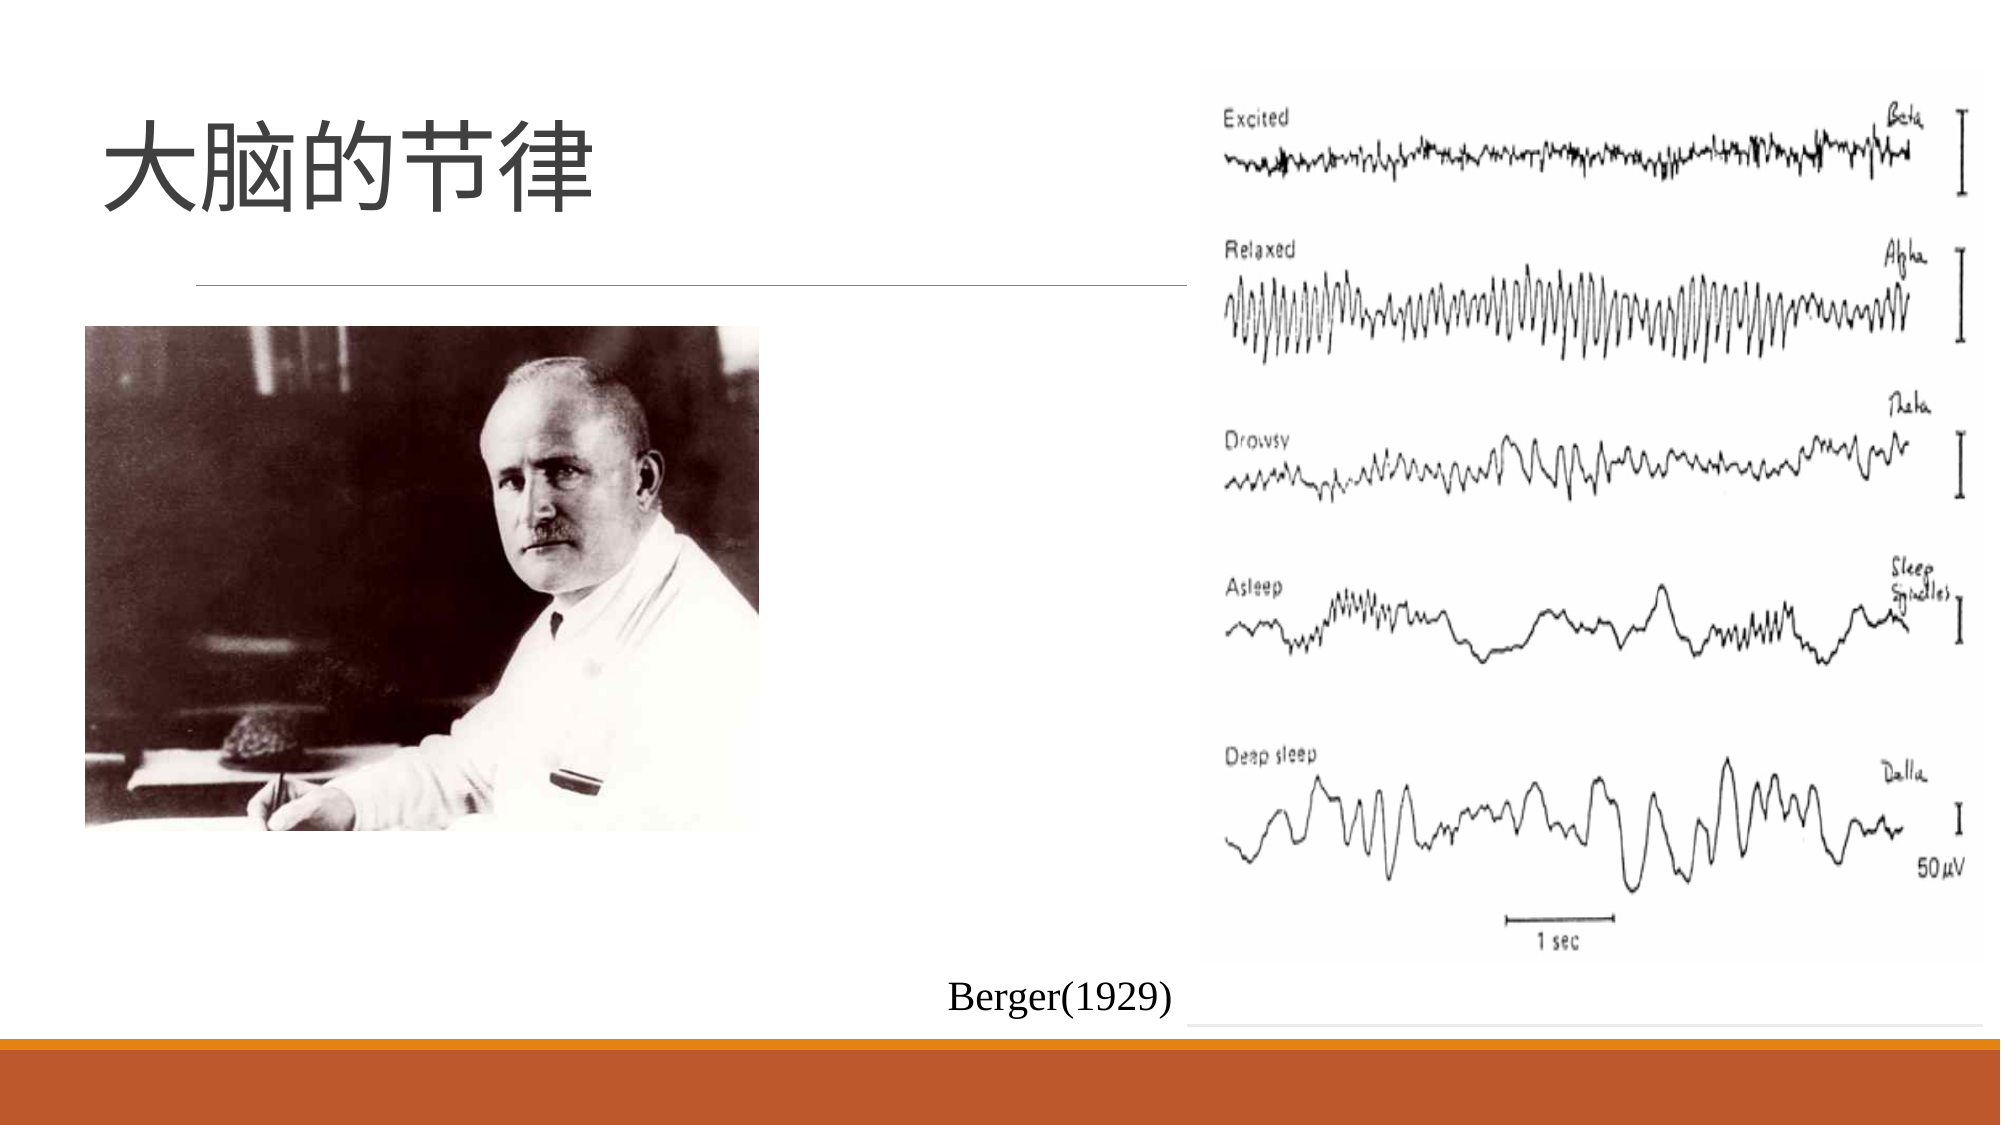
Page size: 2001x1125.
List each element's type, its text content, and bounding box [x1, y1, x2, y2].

title 大脑的节律 [85, 73, 1184, 233]
picture [84, 325, 759, 832]
text_box Berger(1929) [932, 960, 1184, 1026]
picture [1186, 9, 1983, 1027]
